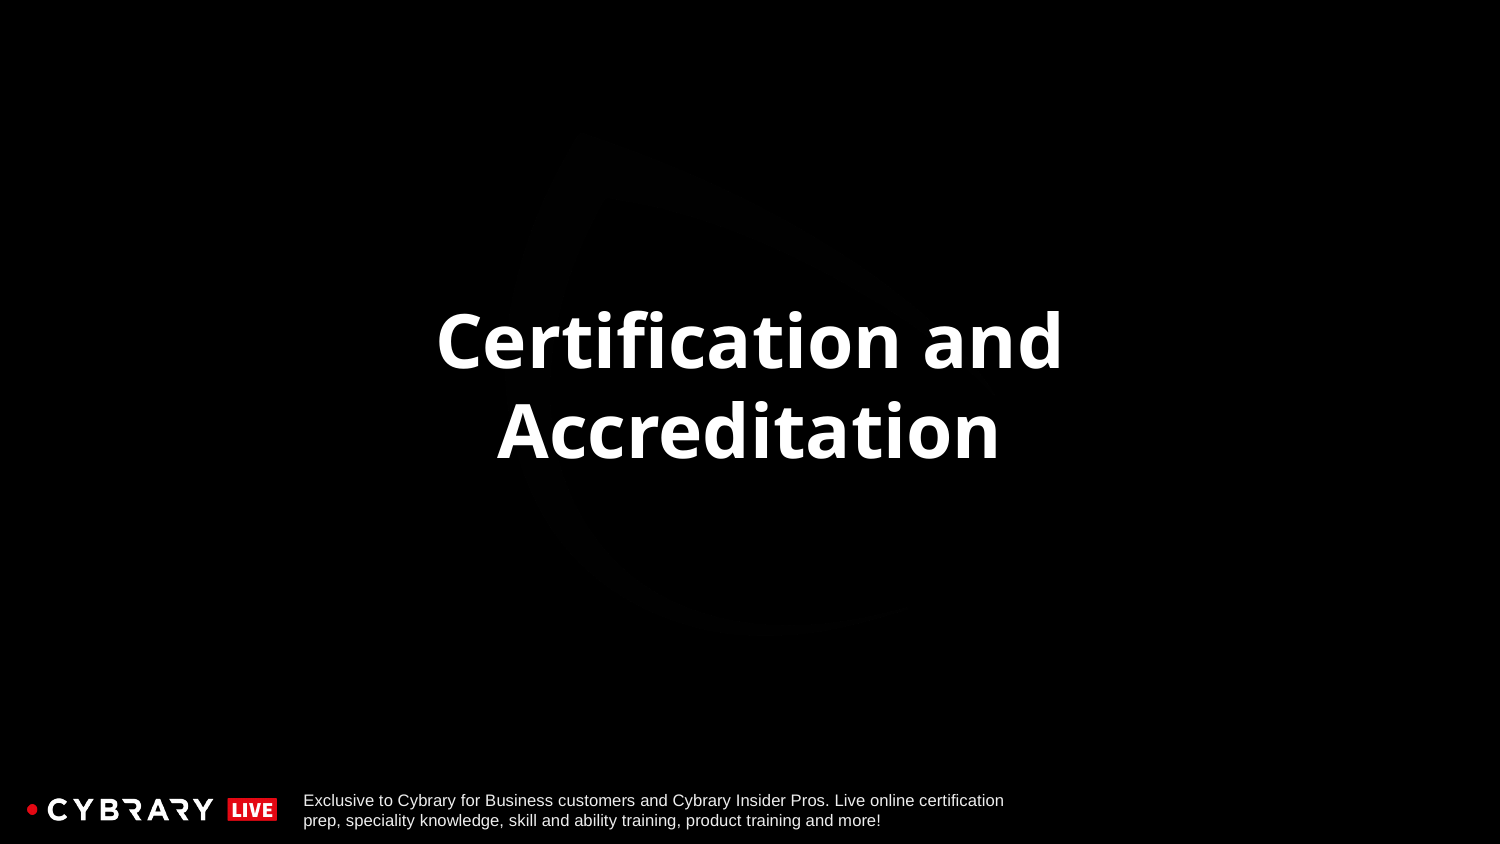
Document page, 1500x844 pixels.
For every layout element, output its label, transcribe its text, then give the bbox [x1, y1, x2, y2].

title Certification and Accreditation [326, 47, 1174, 719]
picture [27, 798, 277, 821]
